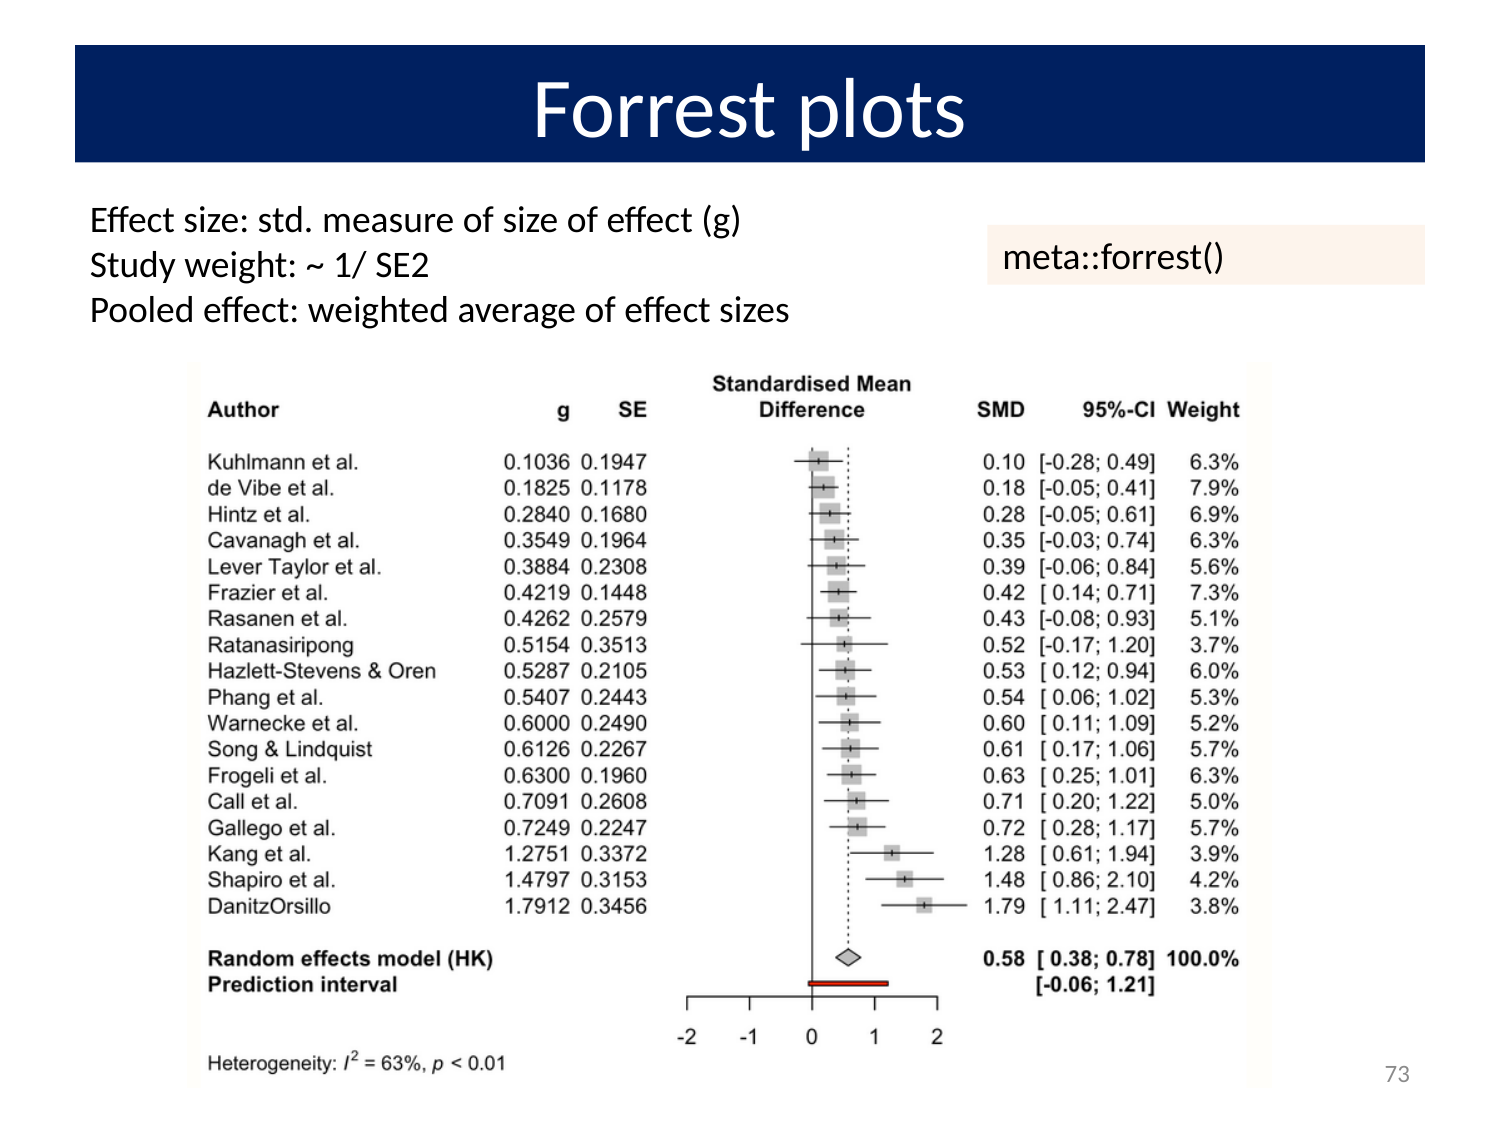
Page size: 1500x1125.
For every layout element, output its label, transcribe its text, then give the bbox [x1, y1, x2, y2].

picture [187, 362, 1272, 1088]
title Forrest plots [75, 45, 1425, 163]
slide_number 73 [1074, 1042, 1425, 1103]
text_box Effect size: std. measure of size of effect (g) Study weight: ~ 1/ SE2 Pooled effect: weighted average of effect sizes [74, 187, 1425, 338]
text_box meta::forrest() [987, 224, 1425, 285]
